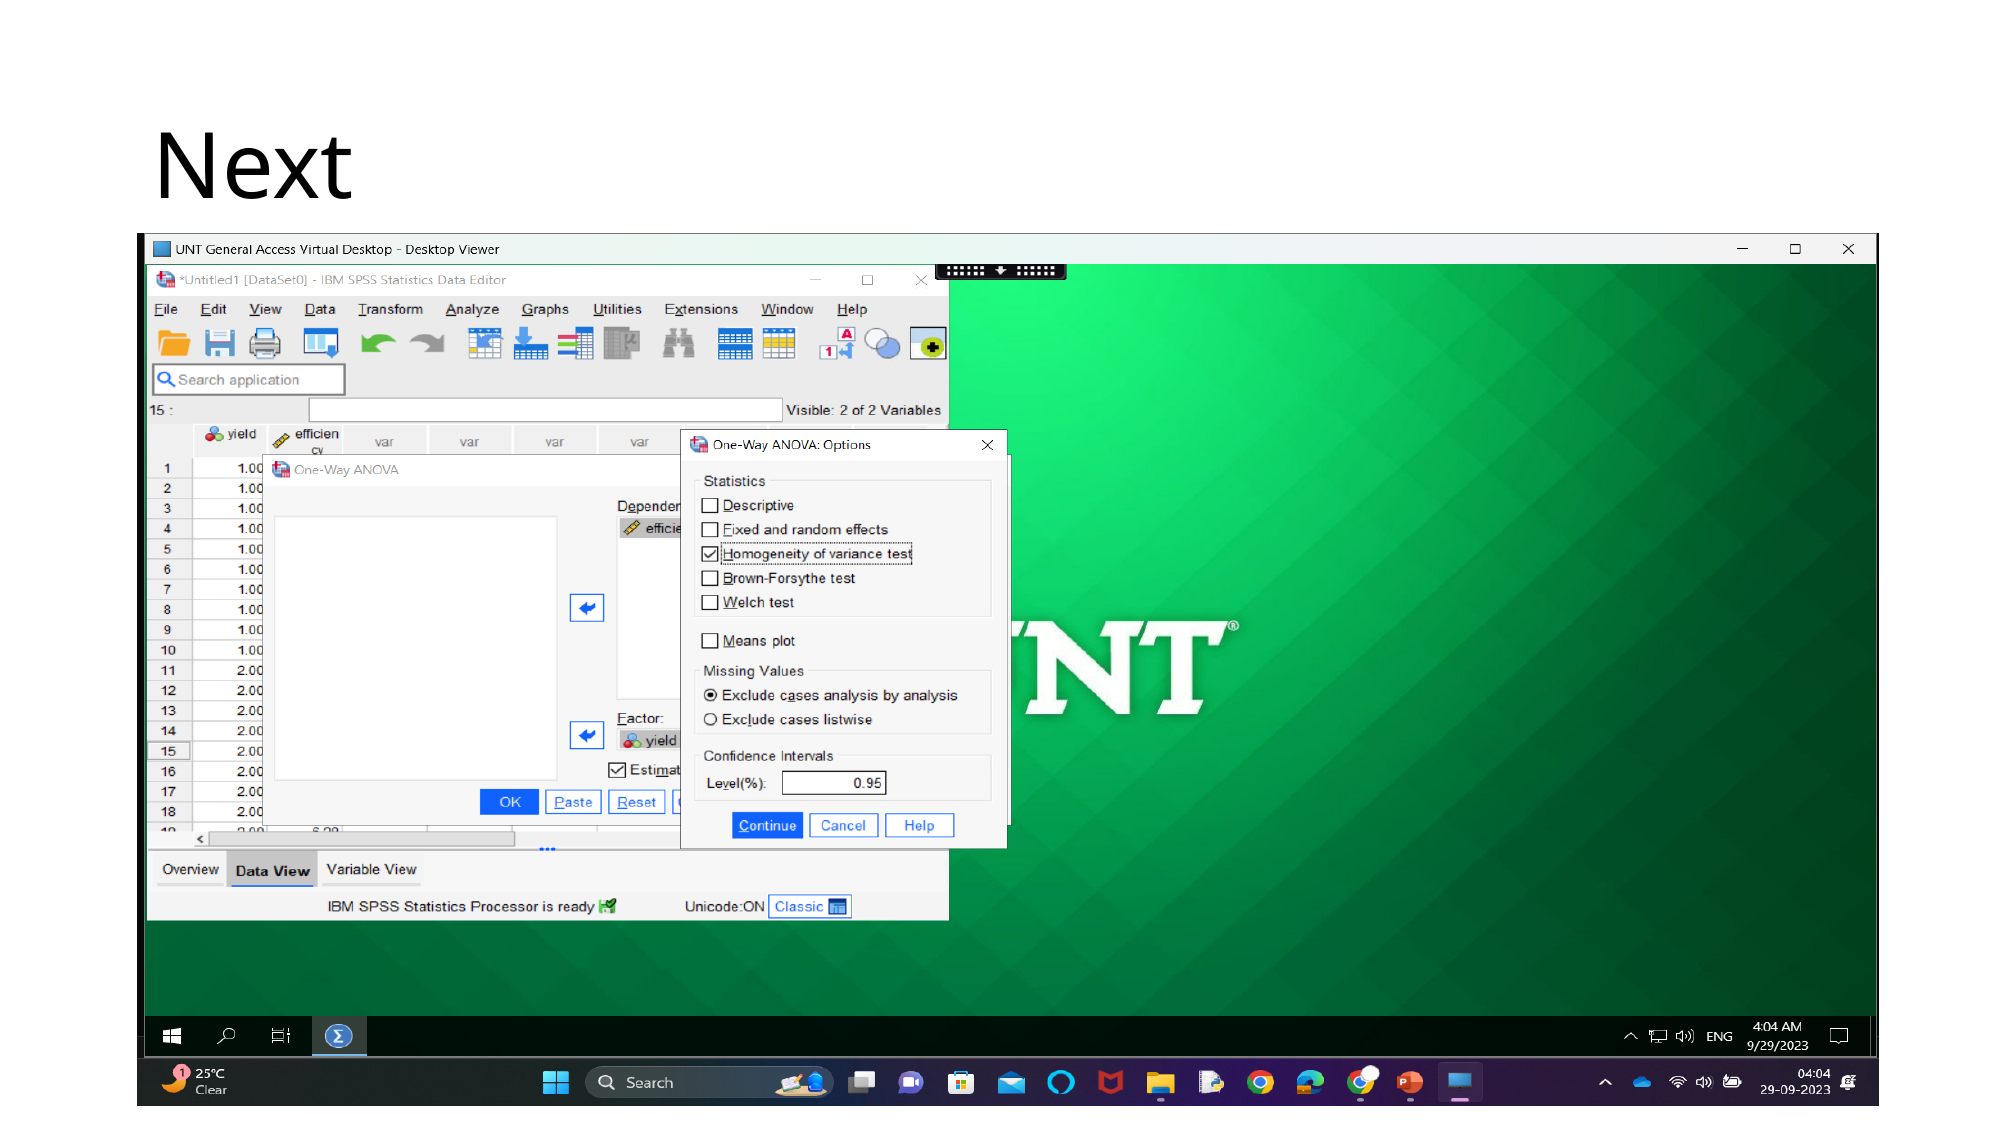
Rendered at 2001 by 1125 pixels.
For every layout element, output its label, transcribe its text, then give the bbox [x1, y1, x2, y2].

picture [137, 233, 1879, 1106]
title Next [137, 59, 1863, 233]
